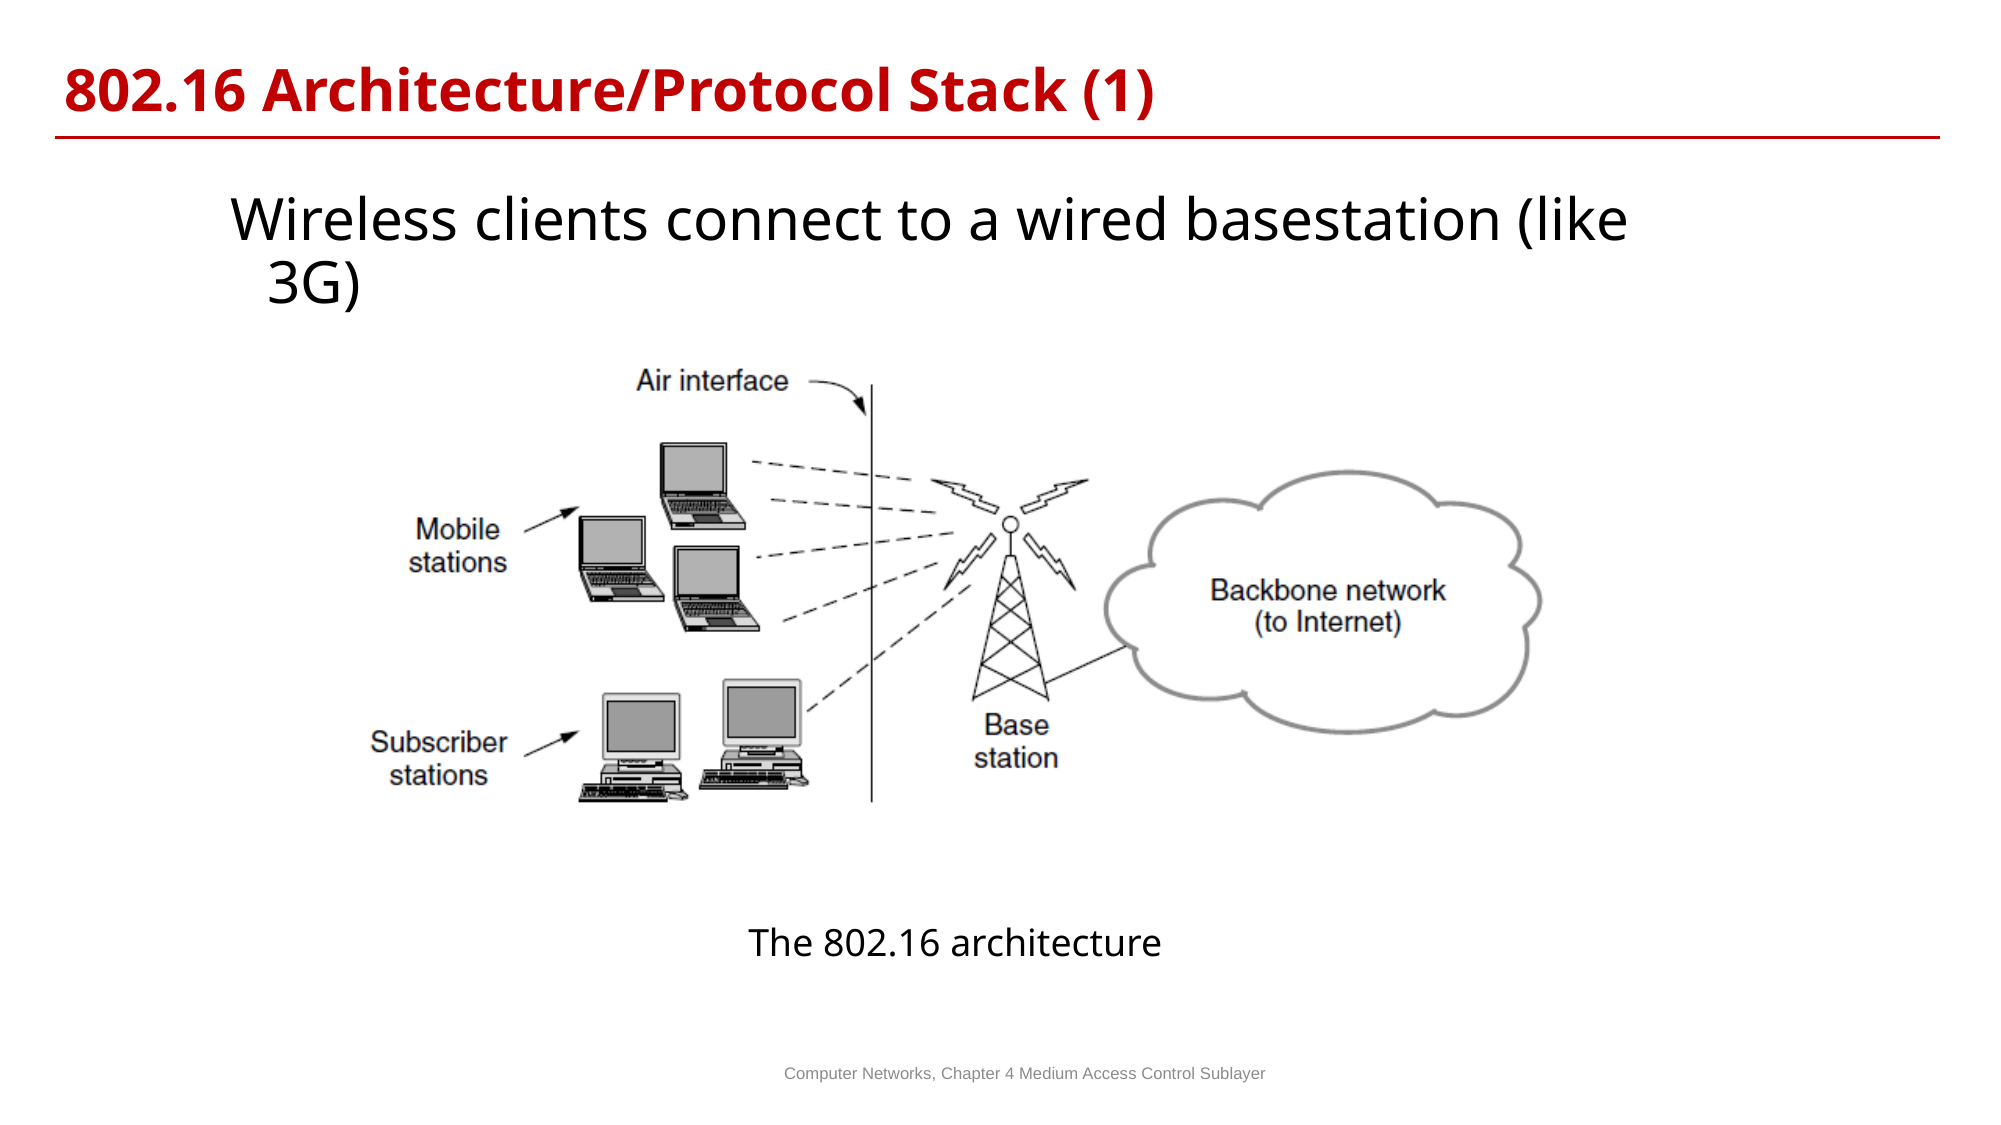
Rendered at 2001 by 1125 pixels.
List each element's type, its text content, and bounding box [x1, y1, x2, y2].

footer Computer Networks, Chapter 4 Medium Access Control Sublayer [662, 1042, 1389, 1103]
list Wireless clients connect to a wired basestation (like 3G) [215, 182, 1696, 307]
picture [335, 357, 1606, 827]
text_box 802.16 Architecture/Protocol Stack (1) [49, 45, 1972, 130]
text_box The 802.16 architecture [733, 912, 1178, 972]
